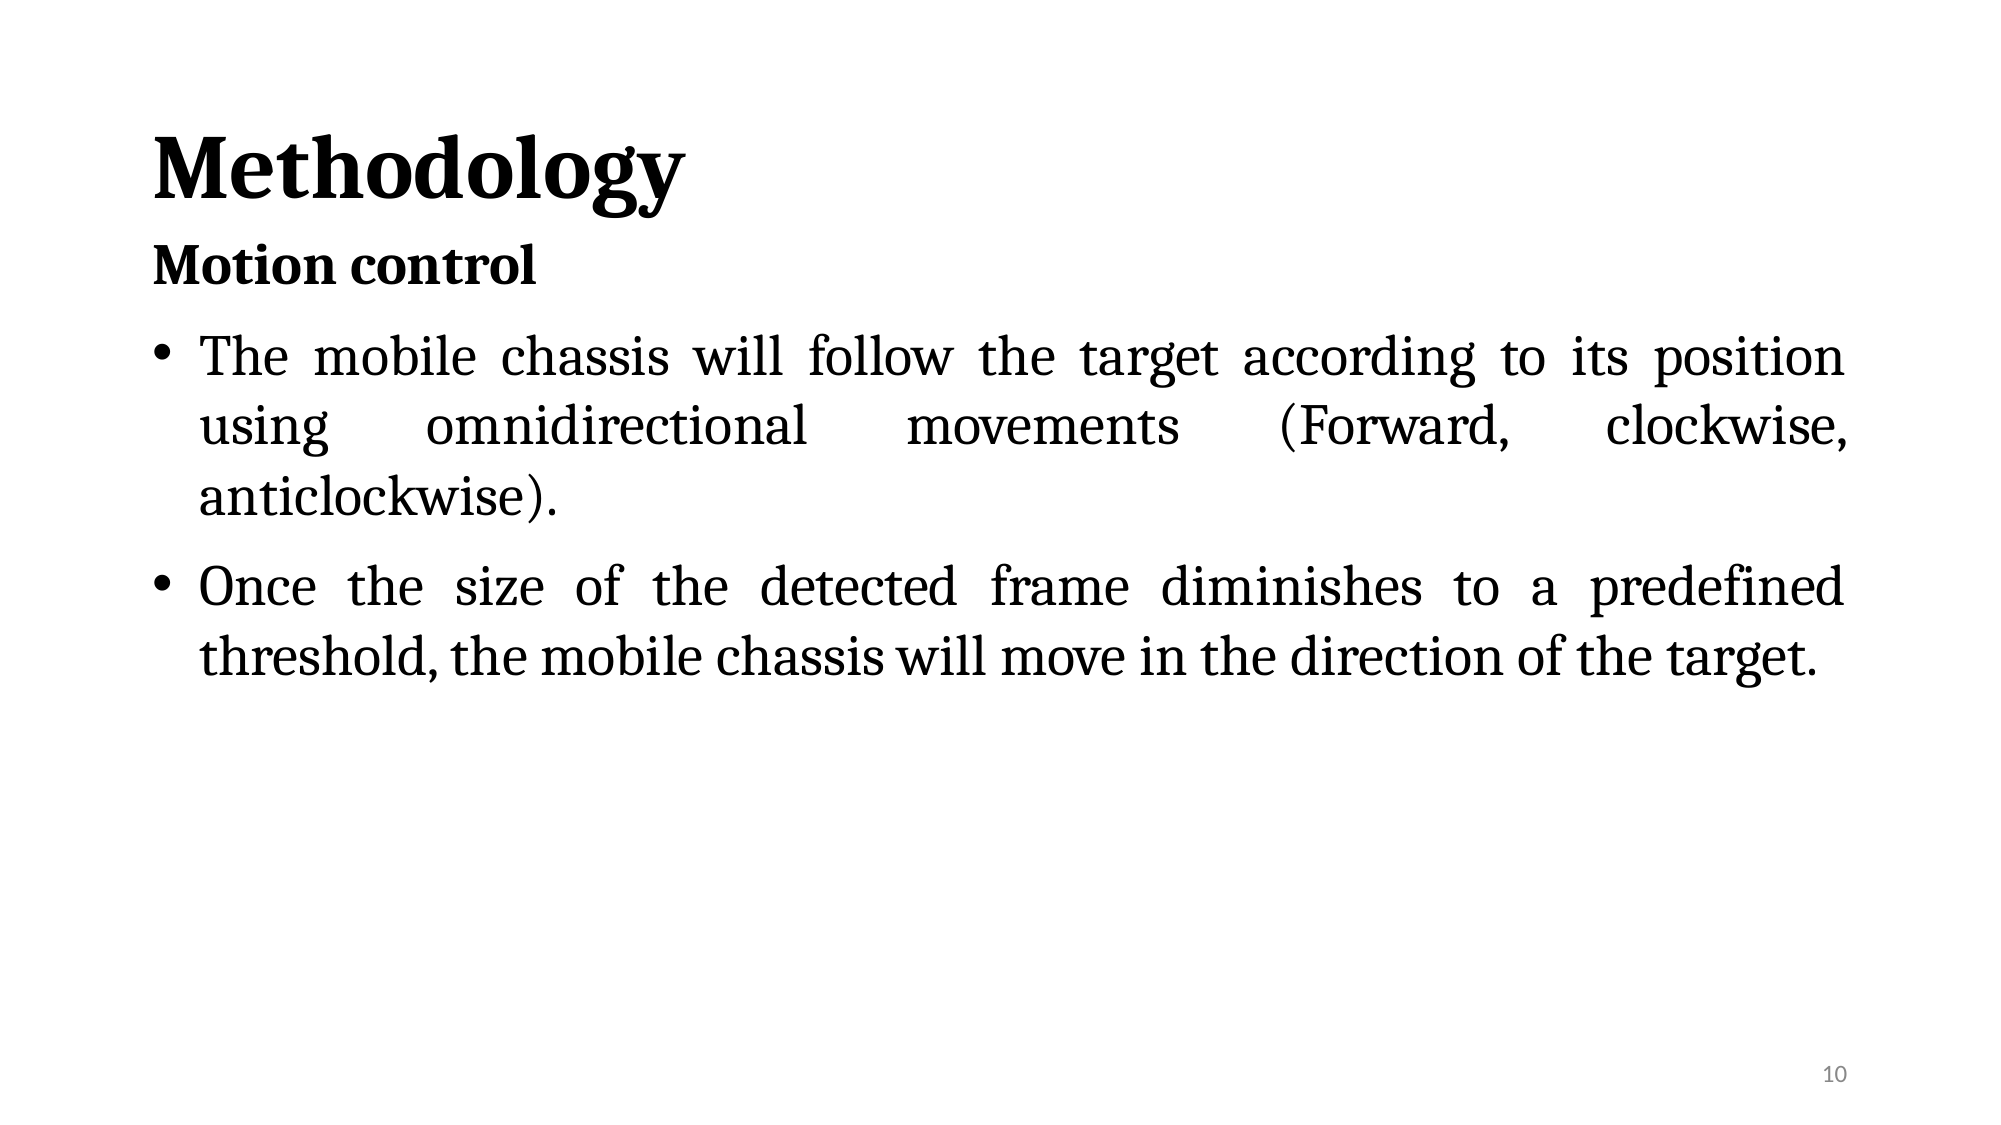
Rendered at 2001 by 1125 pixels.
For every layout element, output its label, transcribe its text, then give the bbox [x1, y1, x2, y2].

list Motion control The mobile chassis will follow the target according to its position using omnidirectional movements (Forward, clockwise, anticlockwise). Once the size of the detected frame diminishes to a predefined threshold, the mobile chassis will move in the direction of the target. [137, 218, 1863, 1043]
slide_number 10 [1412, 1042, 1863, 1103]
title Methodology [137, 59, 1863, 218]
